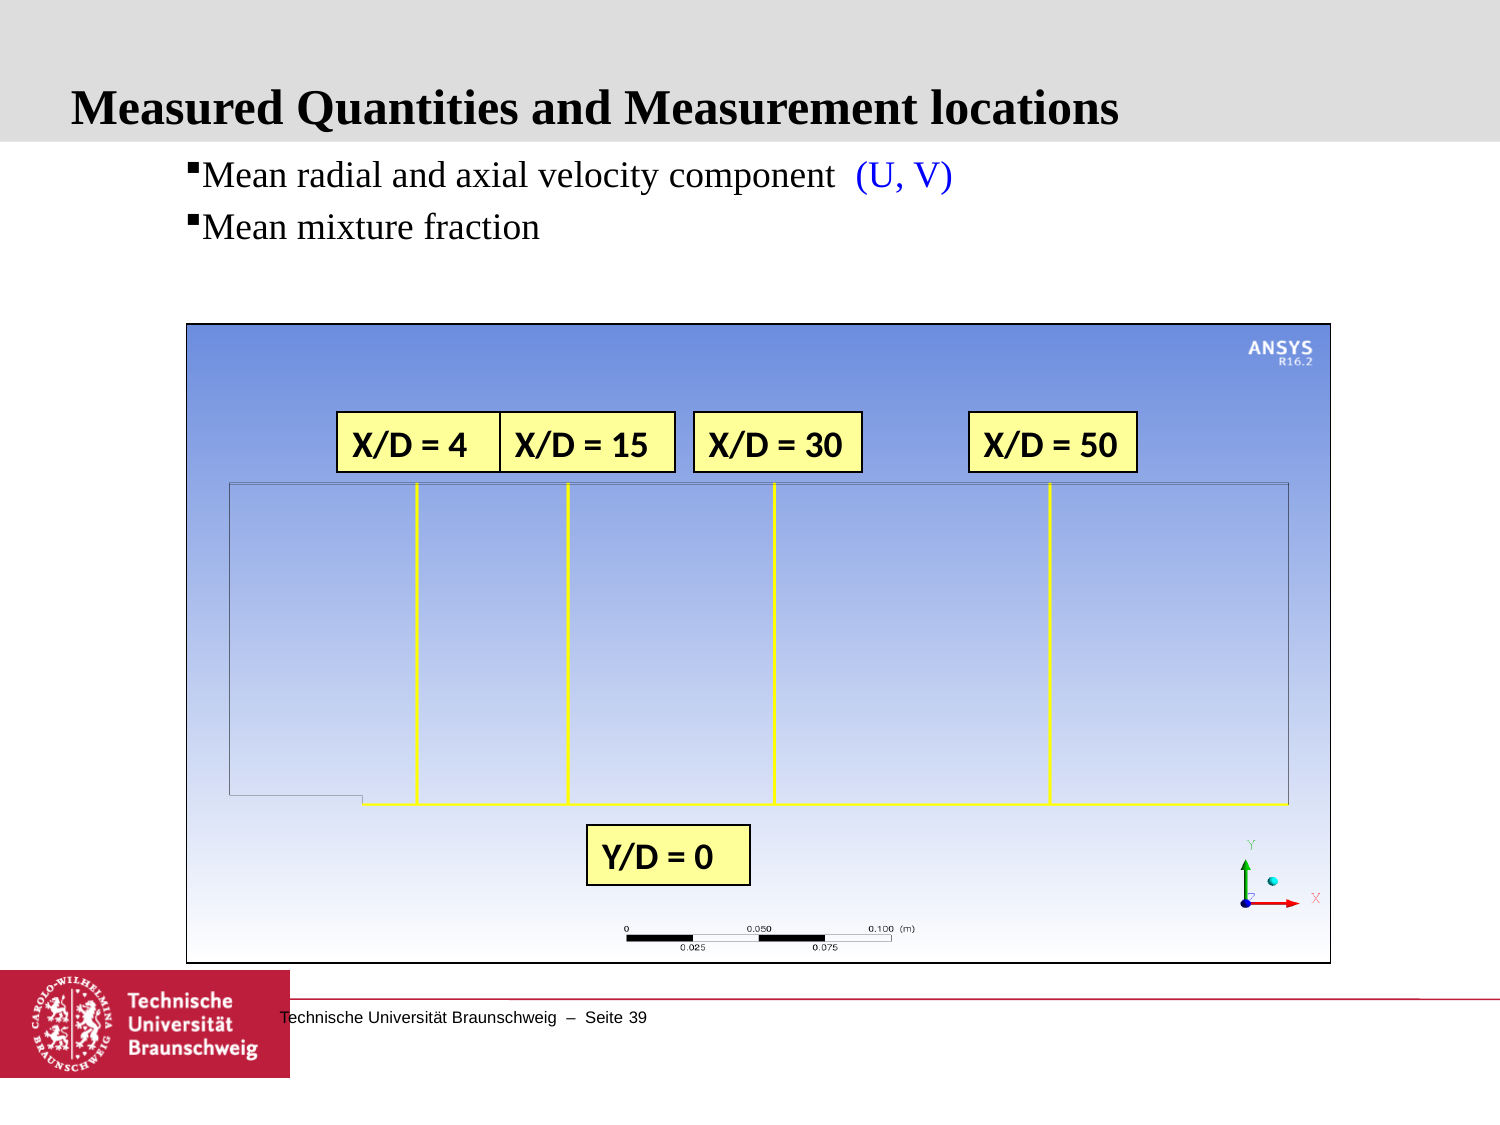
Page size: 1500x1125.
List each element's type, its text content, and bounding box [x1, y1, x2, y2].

title Measured Quantities and Measurement locations [70, 17, 1445, 135]
picture [0, 970, 290, 1078]
list Mean radial and axial velocity component (U, V) Mean mixture fraction [62, 149, 1438, 363]
picture [187, 324, 1331, 963]
